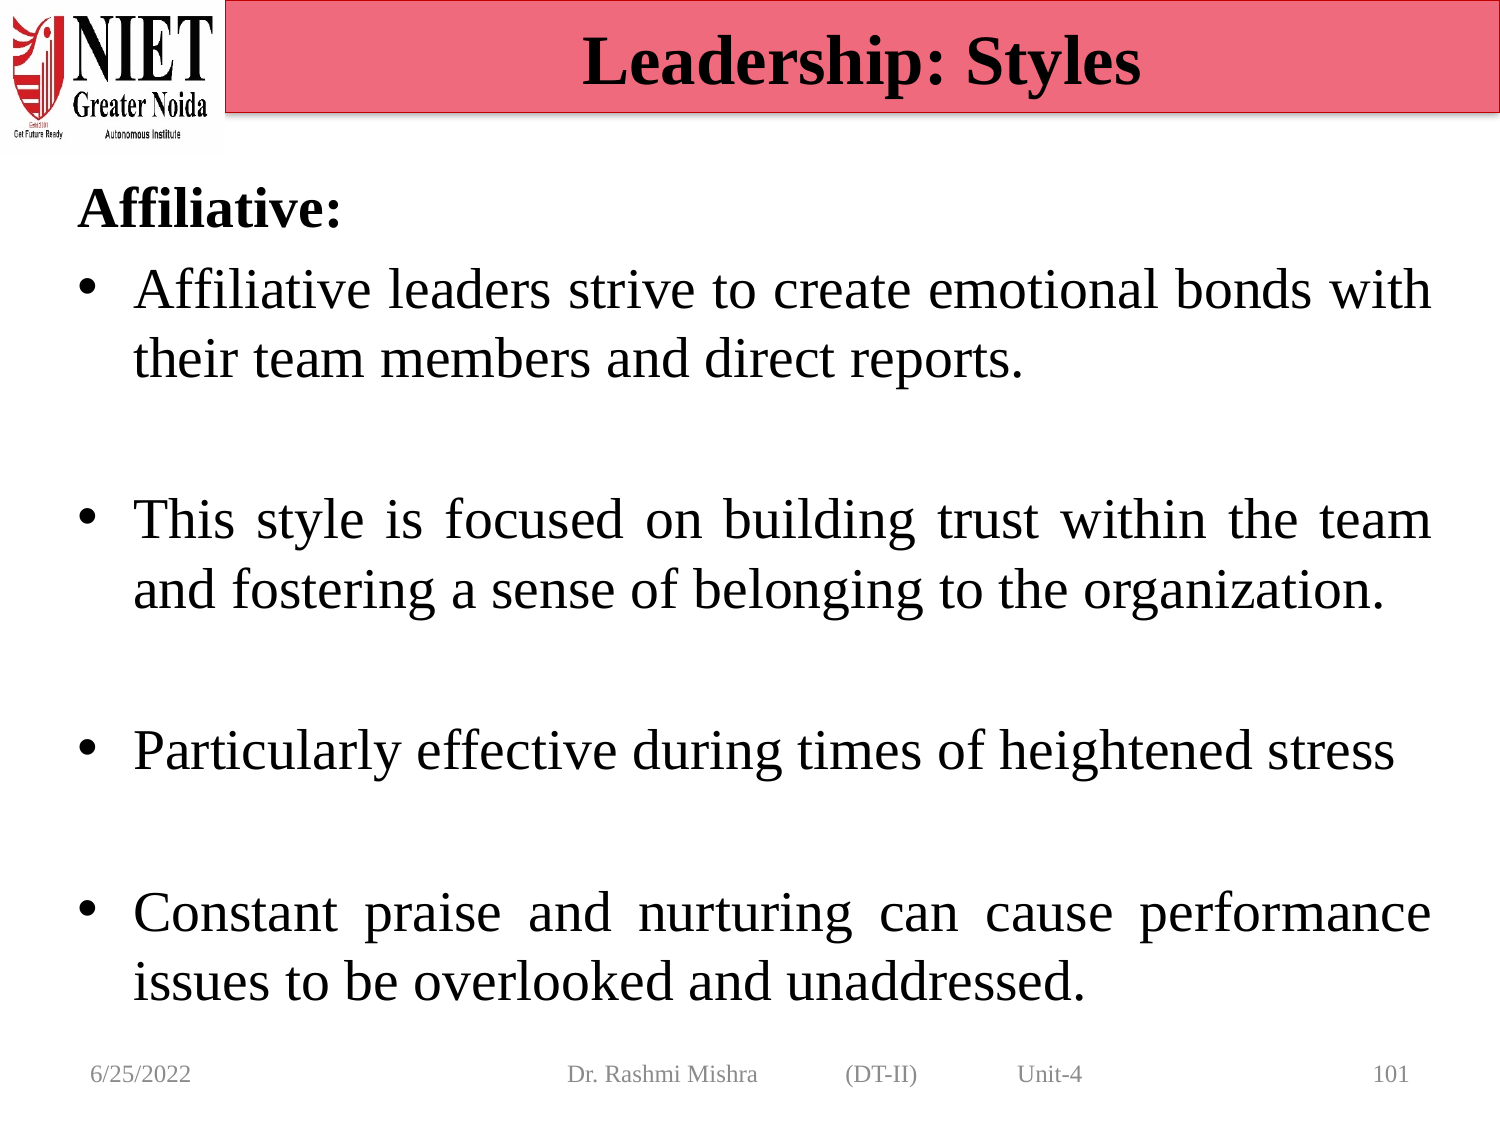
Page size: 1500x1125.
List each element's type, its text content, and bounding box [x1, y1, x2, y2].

picture [0, 0, 226, 156]
list Affiliative: Affiliative leaders strive to create emotional bonds with their team members and direct reports. This style is focused on building trust within the team and fostering a sense of belonging to the organization. Particularly effective during times of heightened stress Constant praise and nurturing can cause performance issues to be overlooked and unaddressed. [62, 162, 1450, 1025]
footer Dr. Rashmi Mishra (DT-II) Unit-4 [412, 1042, 1074, 1103]
text_box Leadership: Styles [226, 0, 1500, 113]
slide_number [75, 1042, 412, 1103]
slide_number 101 [1074, 1042, 1425, 1103]
